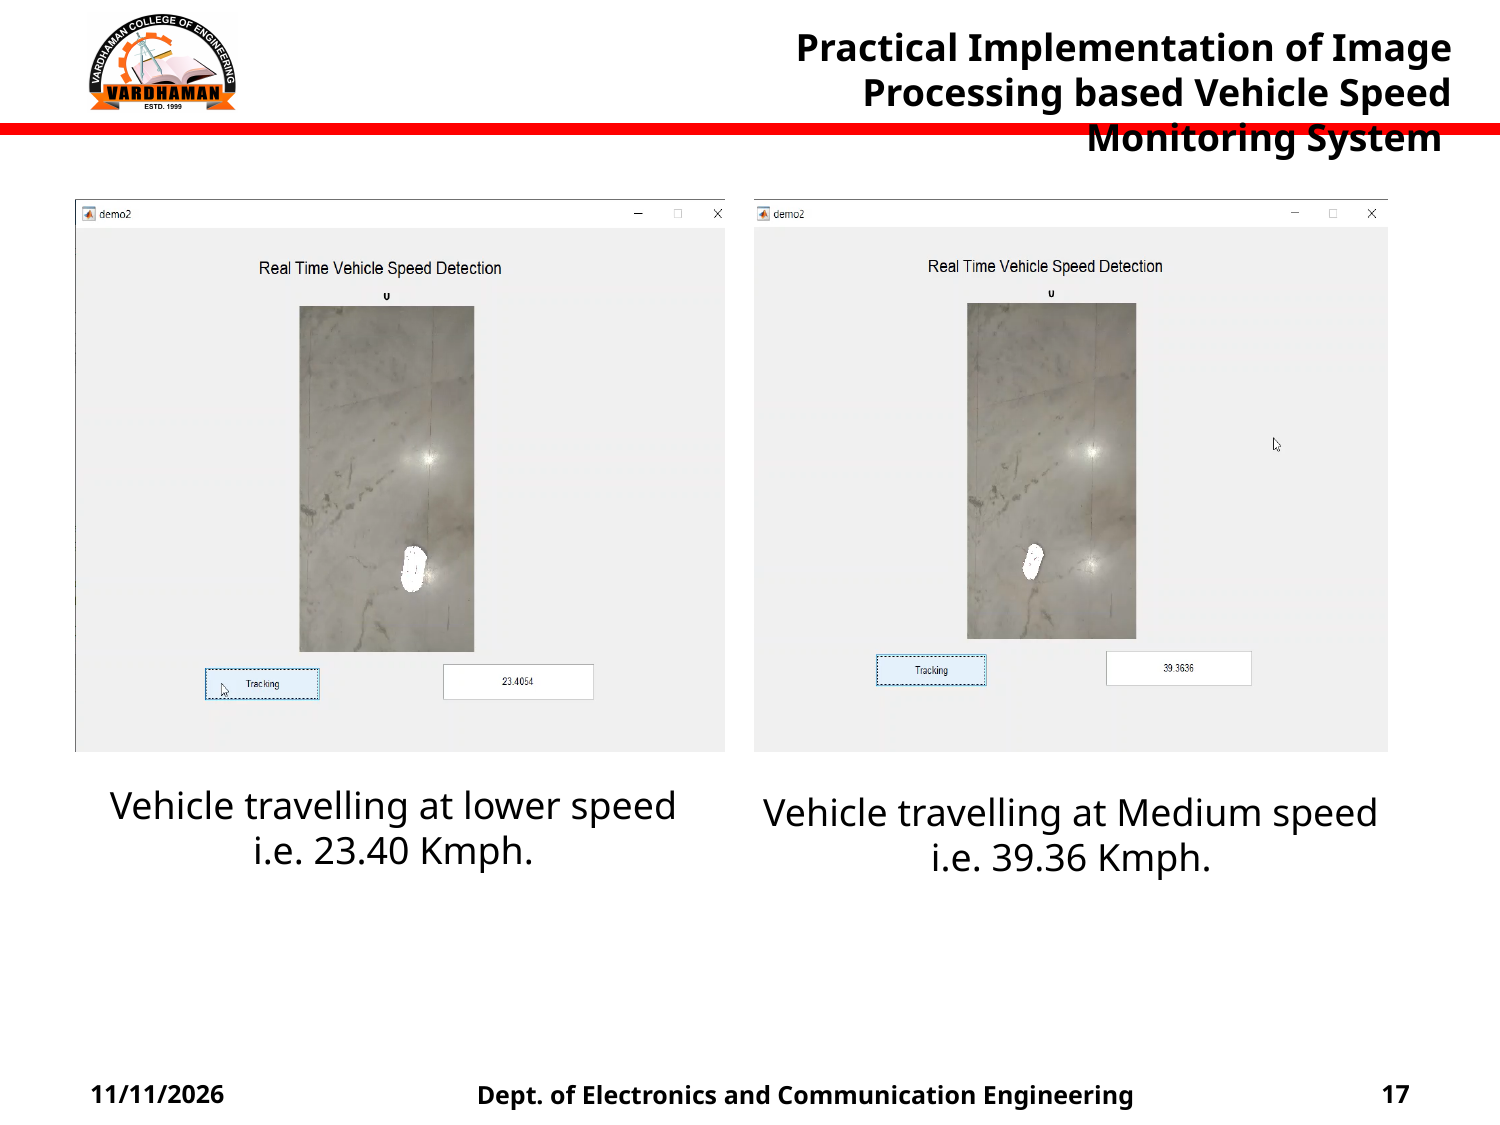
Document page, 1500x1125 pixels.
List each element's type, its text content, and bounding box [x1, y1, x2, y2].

picture [87, 12, 238, 113]
picture [74, 199, 726, 752]
slide_number 17 [1362, 1065, 1425, 1125]
text_box Practical Implementation of Image Processing based Vehicle Speed Monitoring System [754, 16, 1468, 211]
text_box Vehicle travelling at Medium speed i.e. 39.36 Kmph. [738, 781, 1404, 887]
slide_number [75, 1065, 250, 1125]
text_box Vehicle travelling at lower speed i.e. 23.40 Kmph. [87, 774, 700, 880]
picture [754, 199, 1388, 752]
footer Dept. of Electronics and Communication Engineering [437, 1065, 1175, 1125]
